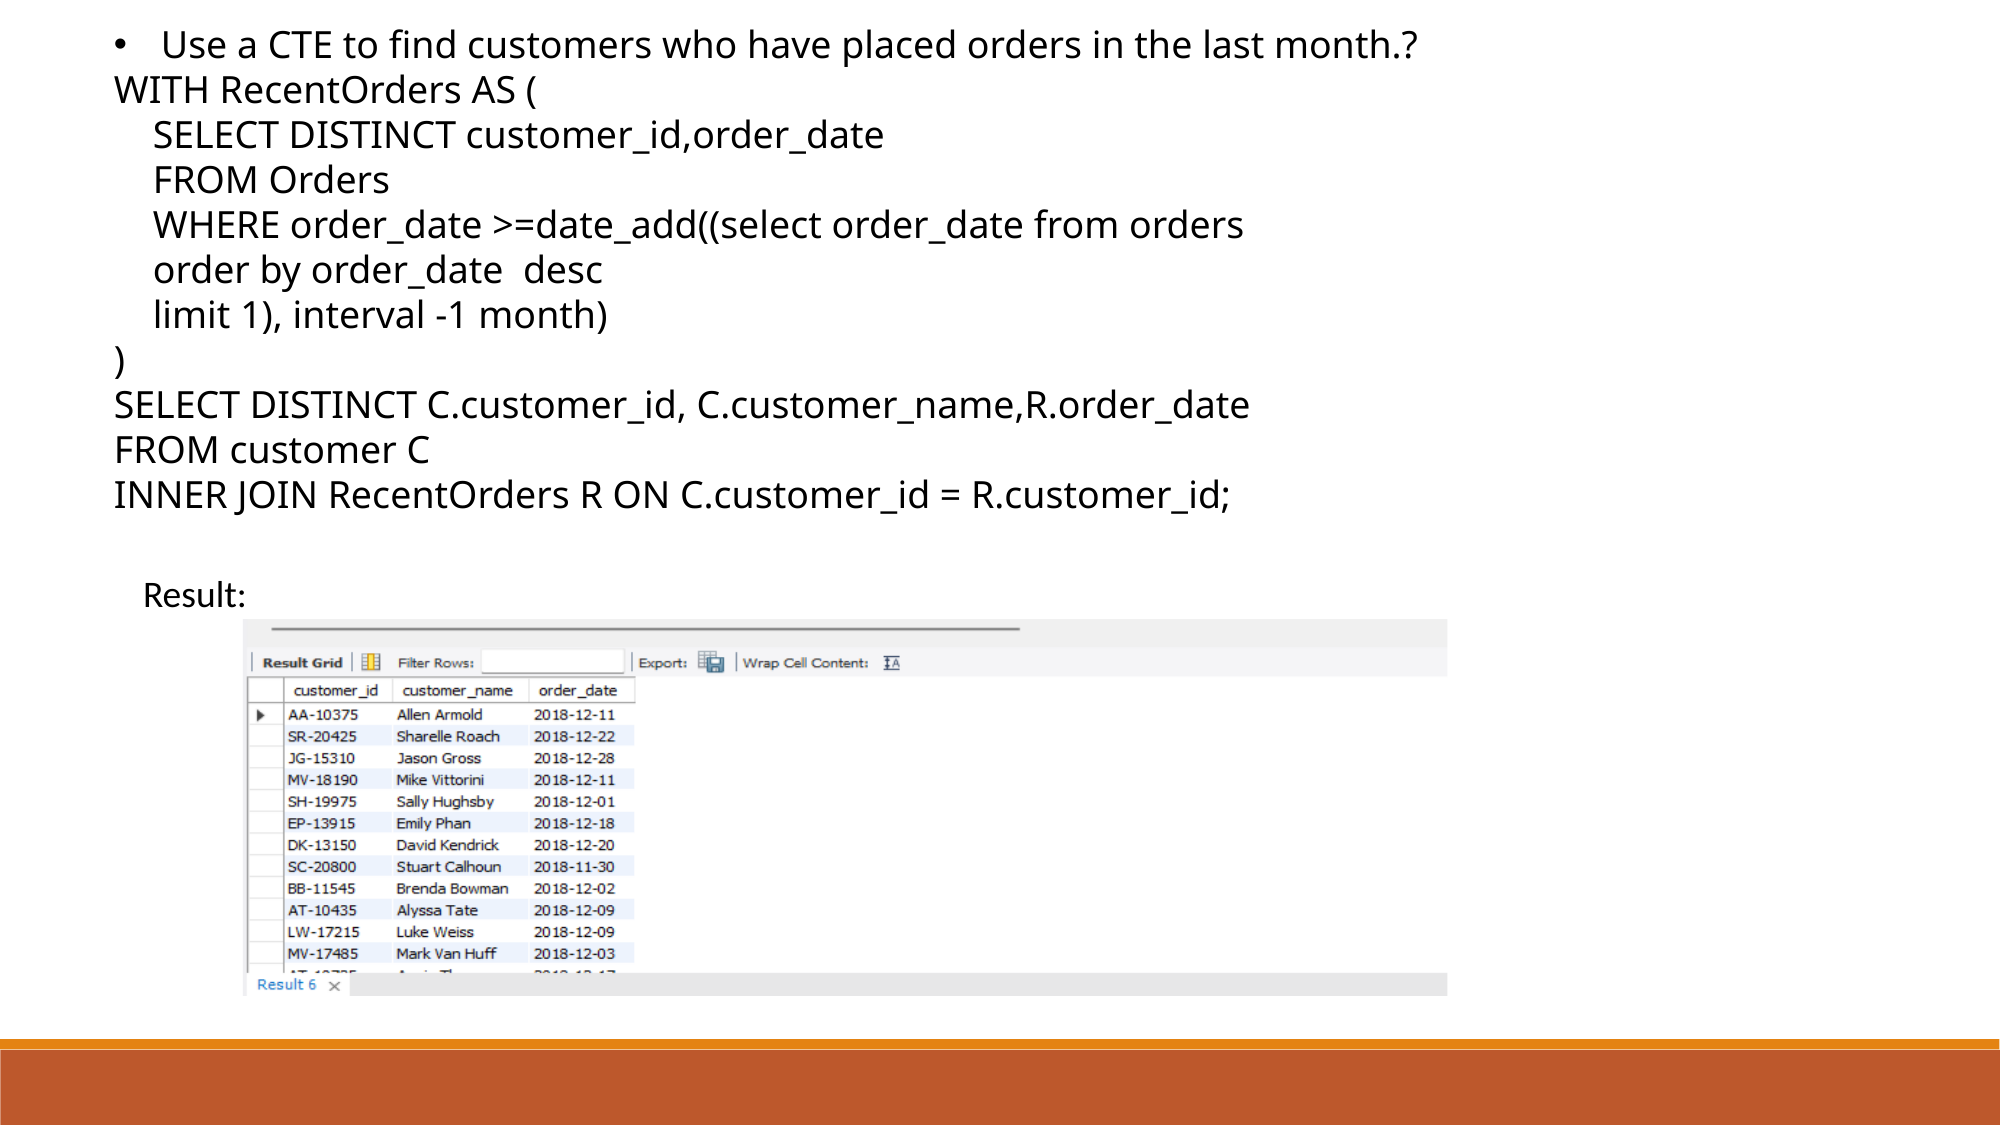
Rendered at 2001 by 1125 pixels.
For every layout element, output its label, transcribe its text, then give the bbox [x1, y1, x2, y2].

text_box Use a CTE to find customers who have placed orders in the last month.? WITH RecentOrders AS ( SELECT DISTINCT customer_id,order_date FROM Orders WHERE order_date >=date_add((select order_date from orders order by order_date desc limit 1), interval -1 month) ) SELECT DISTINCT C.customer_id, C.customer_name,R.order_date FROM customer C INNER JOIN RecentOrders R ON C.customer_id = R.customer_id; [99, 13, 1901, 614]
picture [242, 619, 1448, 997]
text_box Result: [128, 562, 440, 623]
